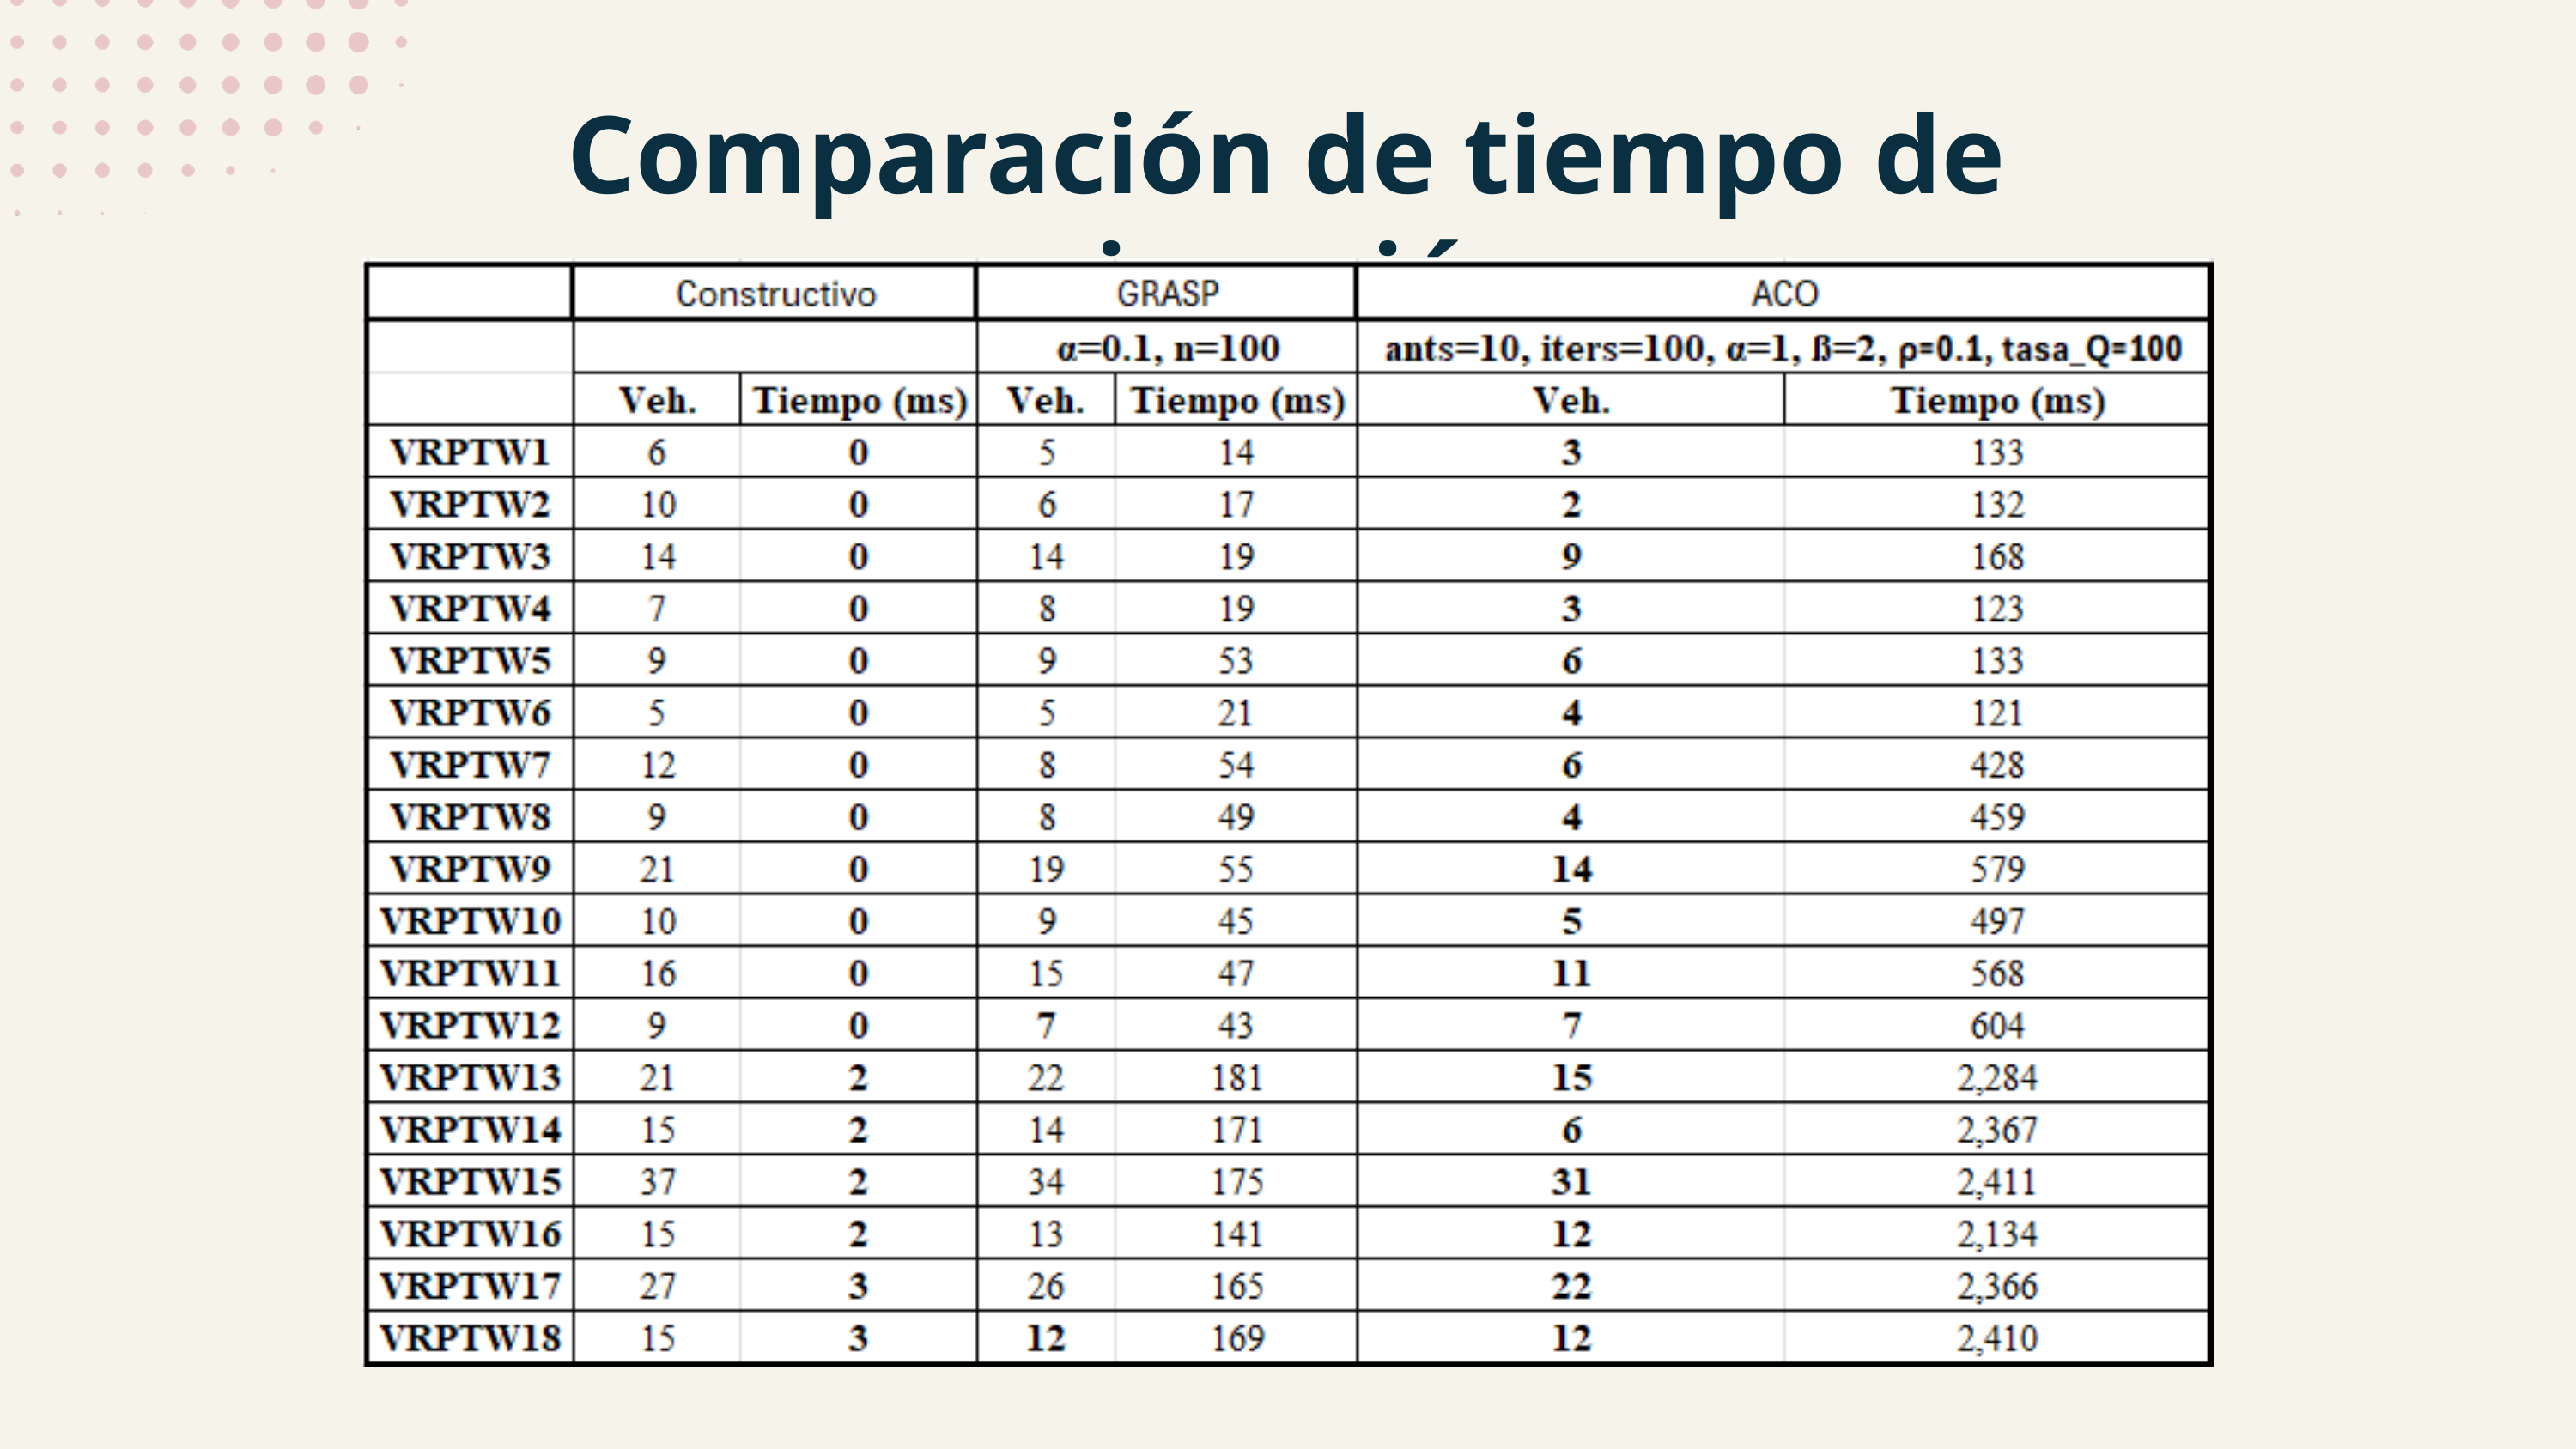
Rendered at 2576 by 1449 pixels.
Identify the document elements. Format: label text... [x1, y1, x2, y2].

text_box [0, 0, 408, 217]
text_box Comparación de tiempo de ejecución [361, 86, 2213, 258]
picture [361, 258, 2215, 1367]
